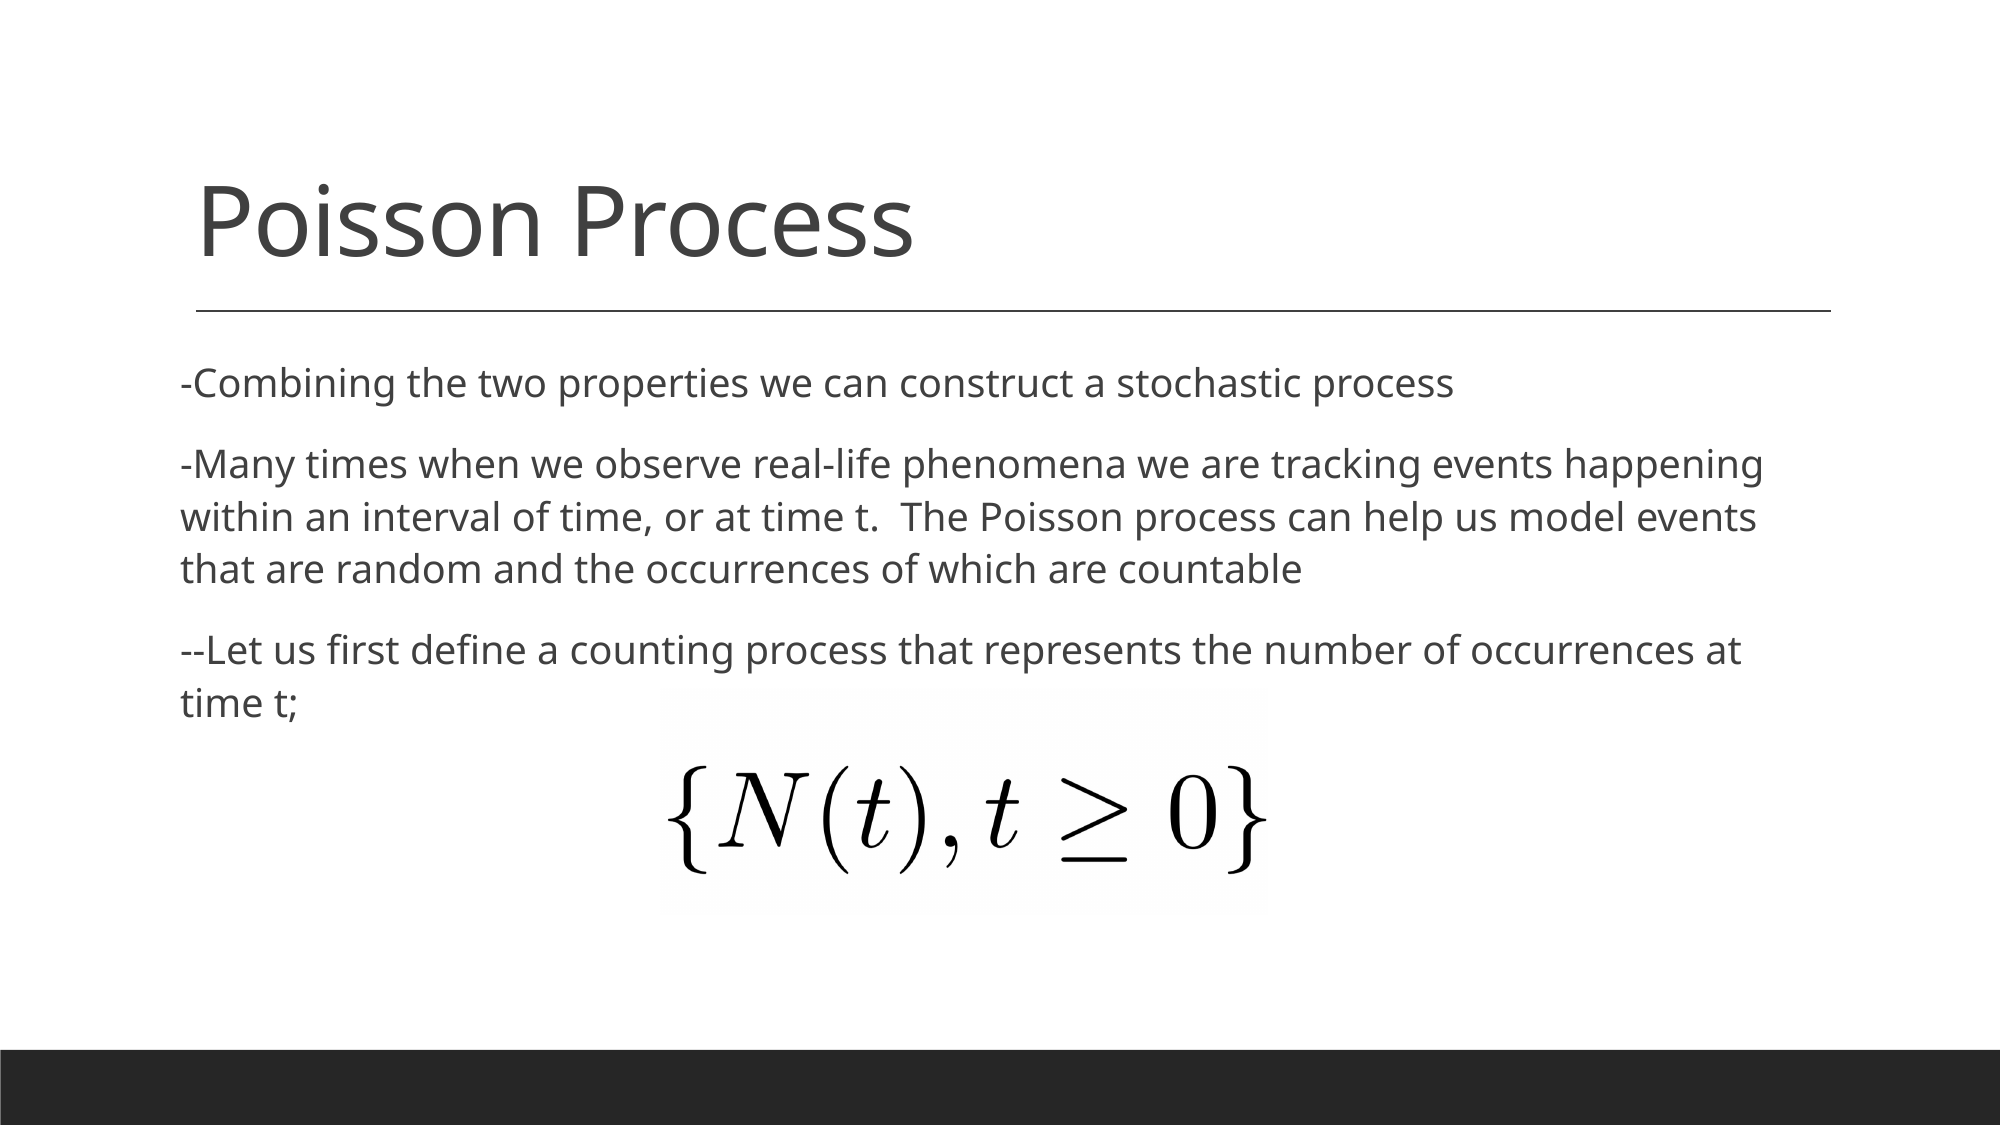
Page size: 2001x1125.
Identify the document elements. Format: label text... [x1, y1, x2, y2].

title Poisson Process [180, 47, 1830, 285]
picture [660, 688, 1268, 916]
list -Combining the two properties we can construct a stochastic process -Many times when we observe real-life phenomena we are tracking events happening within an interval of time, or at time t. The Poisson process can help us model events that are random and the occurrences of which are countable --Let us first define a counting process that represents the number of occurrences at time t; [180, 345, 1830, 963]
